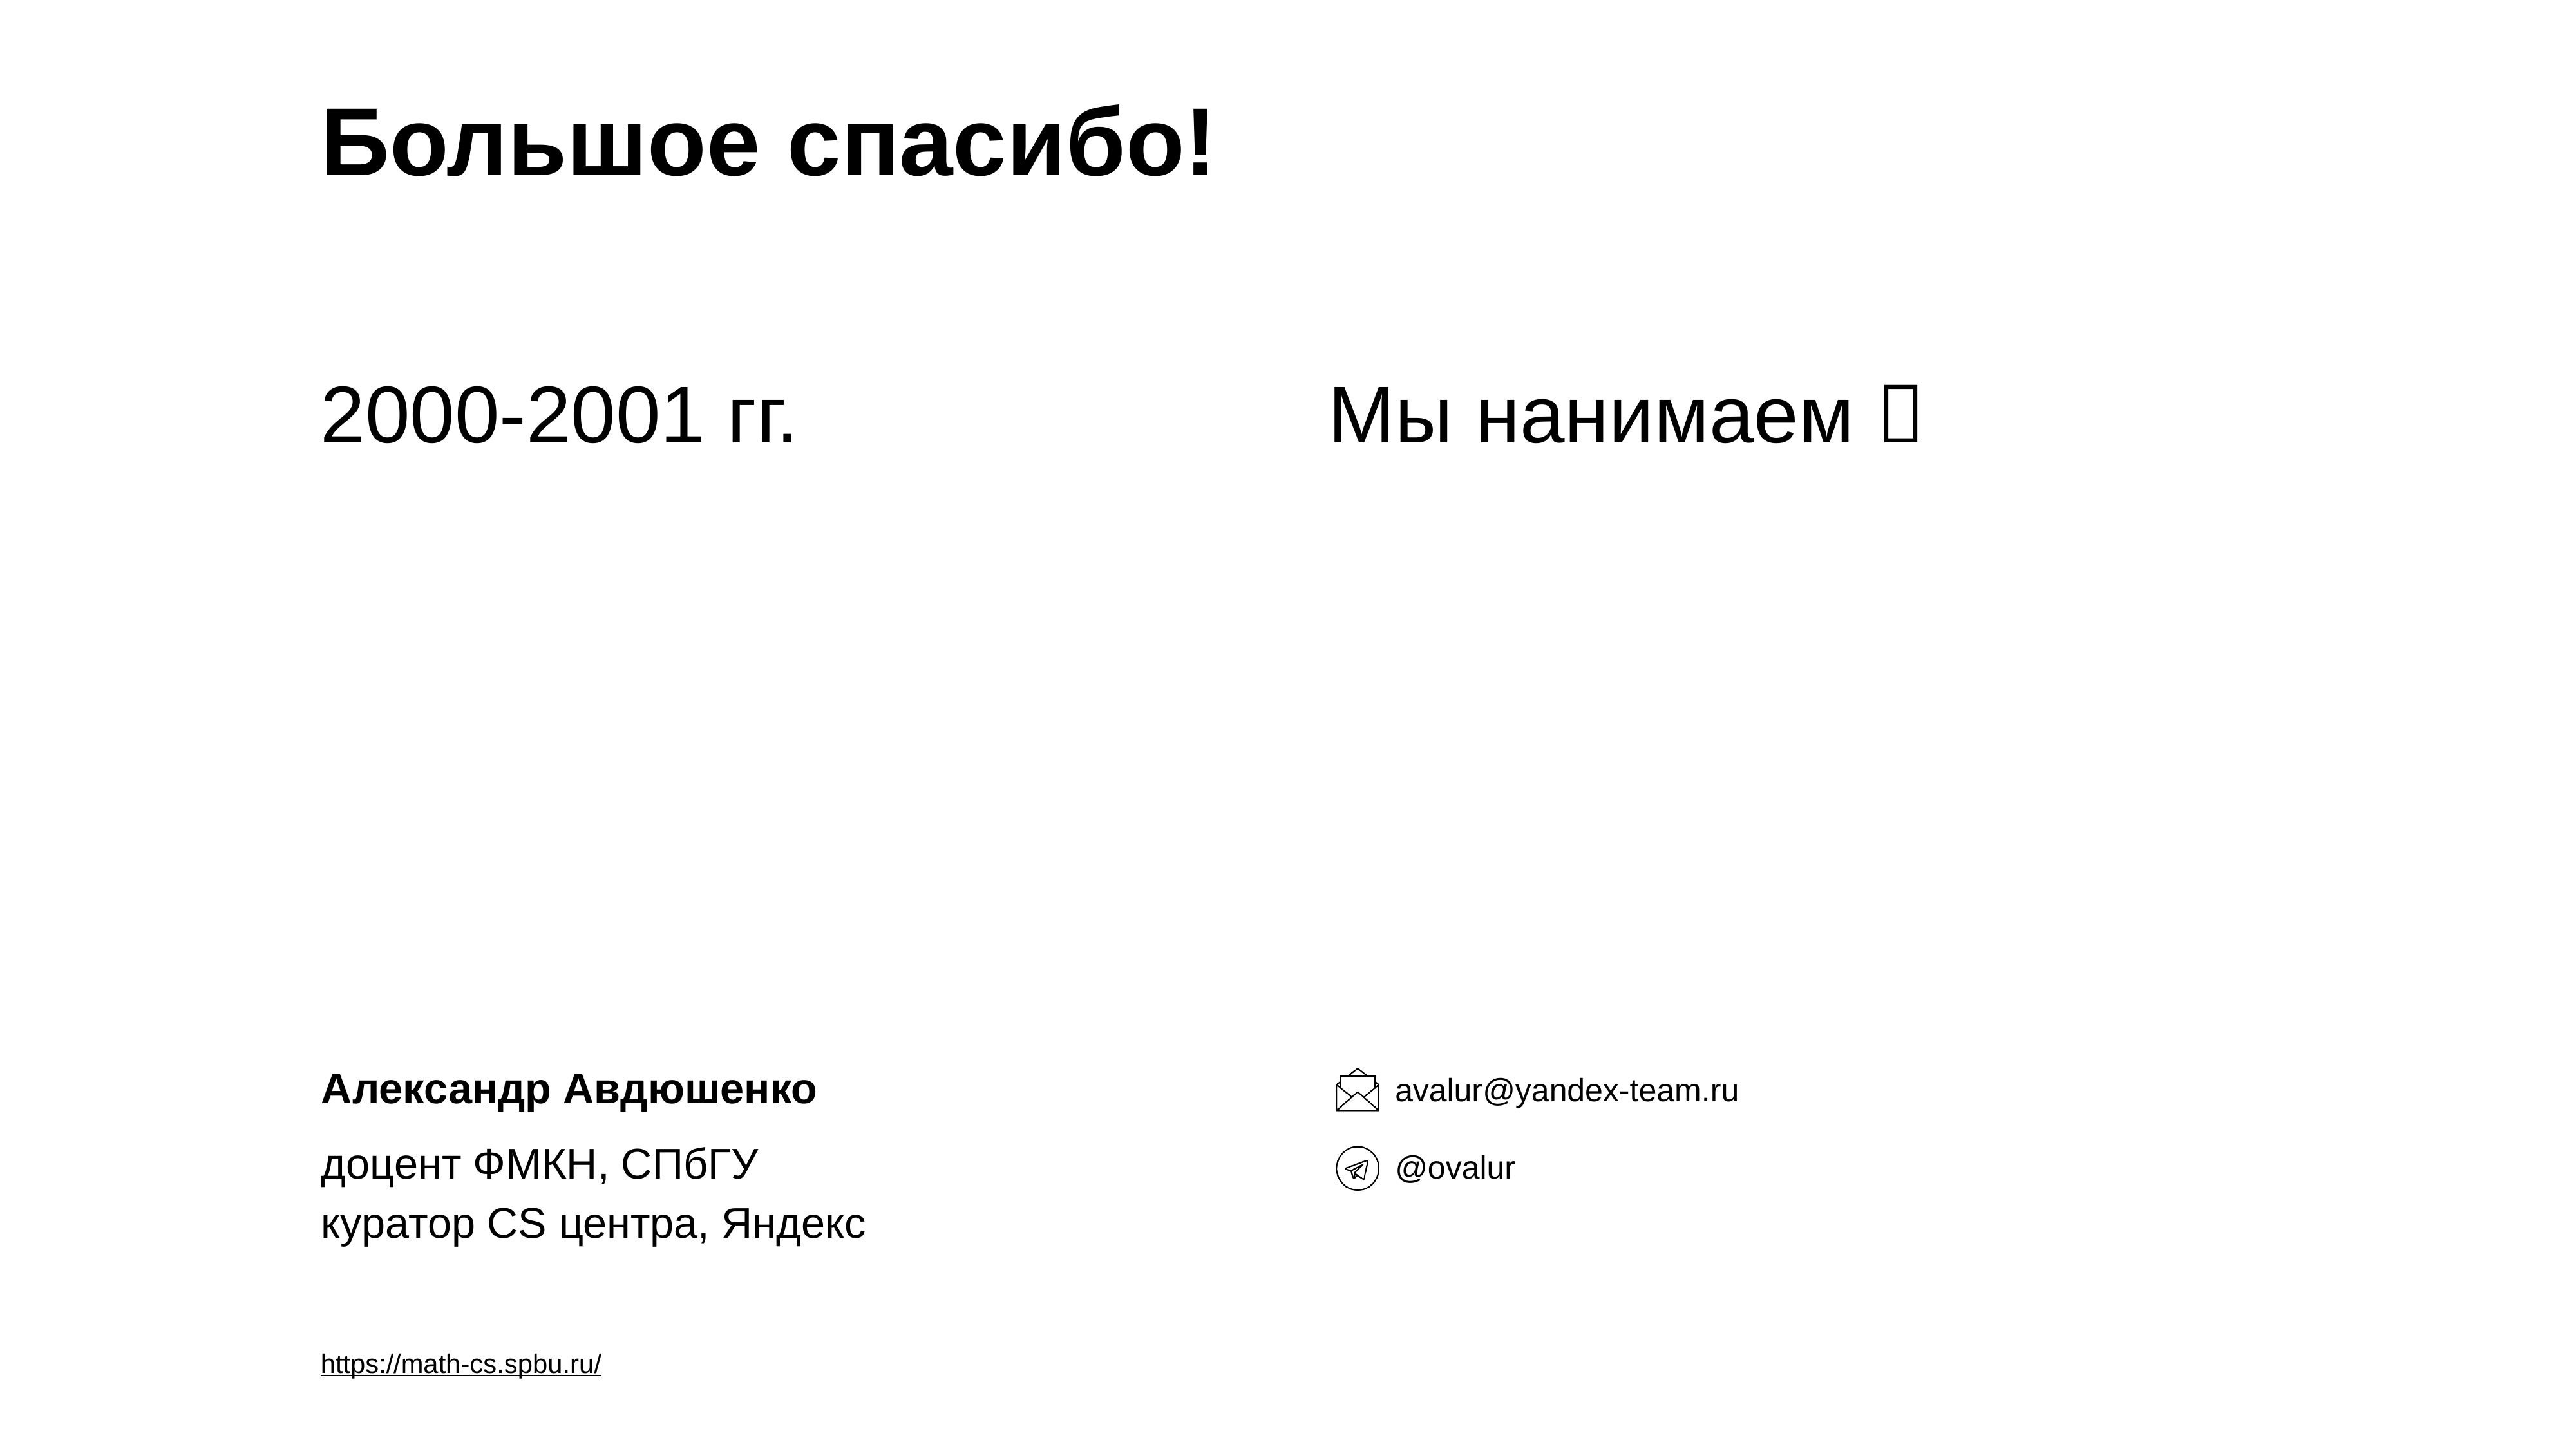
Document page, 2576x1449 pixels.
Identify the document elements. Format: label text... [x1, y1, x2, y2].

title Большое спасибо! [320, 57, 2256, 212]
text_box Александр Авдюшенко [321, 1060, 1211, 1135]
list 2000-2001 гг. [320, 362, 1250, 1294]
picture [1335, 1145, 1380, 1191]
text_box avalur@yandex-team.ru [1395, 1061, 2256, 1139]
text_box @ovalur [1395, 1139, 2256, 1217]
footer https://math-cs.spbu.ru/ [320, 1334, 2023, 1379]
picture [1335, 1067, 1380, 1113]
text_box доцент ФМКН, СПбГУ куратор CS центра, Яндекс [321, 1135, 1211, 1218]
list Мы нанимаем  [1328, 362, 2255, 1294]
